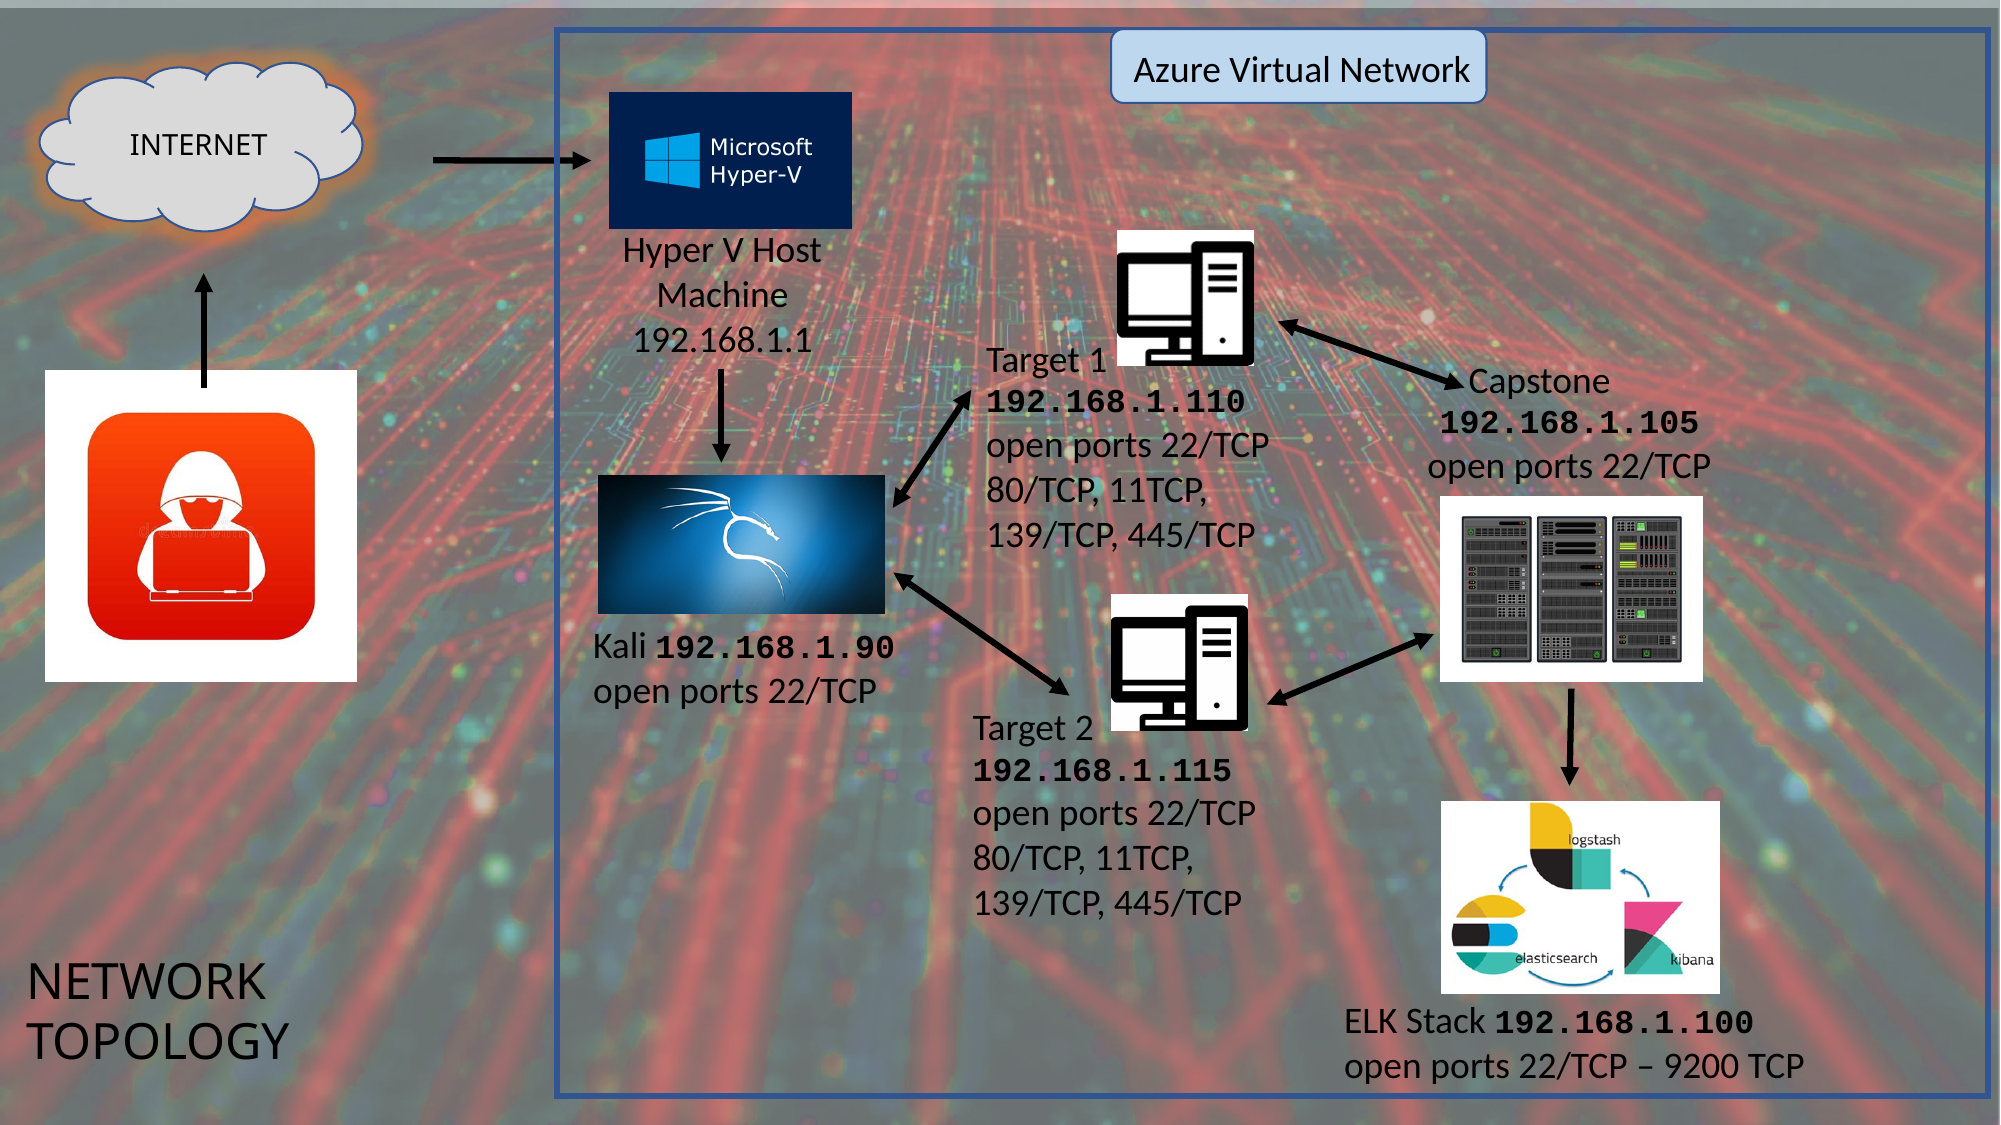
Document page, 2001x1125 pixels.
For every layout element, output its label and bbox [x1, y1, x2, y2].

picture [0, 0, 2000, 1125]
text_box [593, 92, 852, 369]
text_box [578, 475, 923, 720]
text_box [892, 389, 972, 508]
text_box [893, 572, 1070, 696]
text_box [39, 62, 363, 231]
text_box [1277, 321, 1465, 388]
text_box [1266, 633, 1435, 705]
text_box [1329, 801, 1838, 1095]
